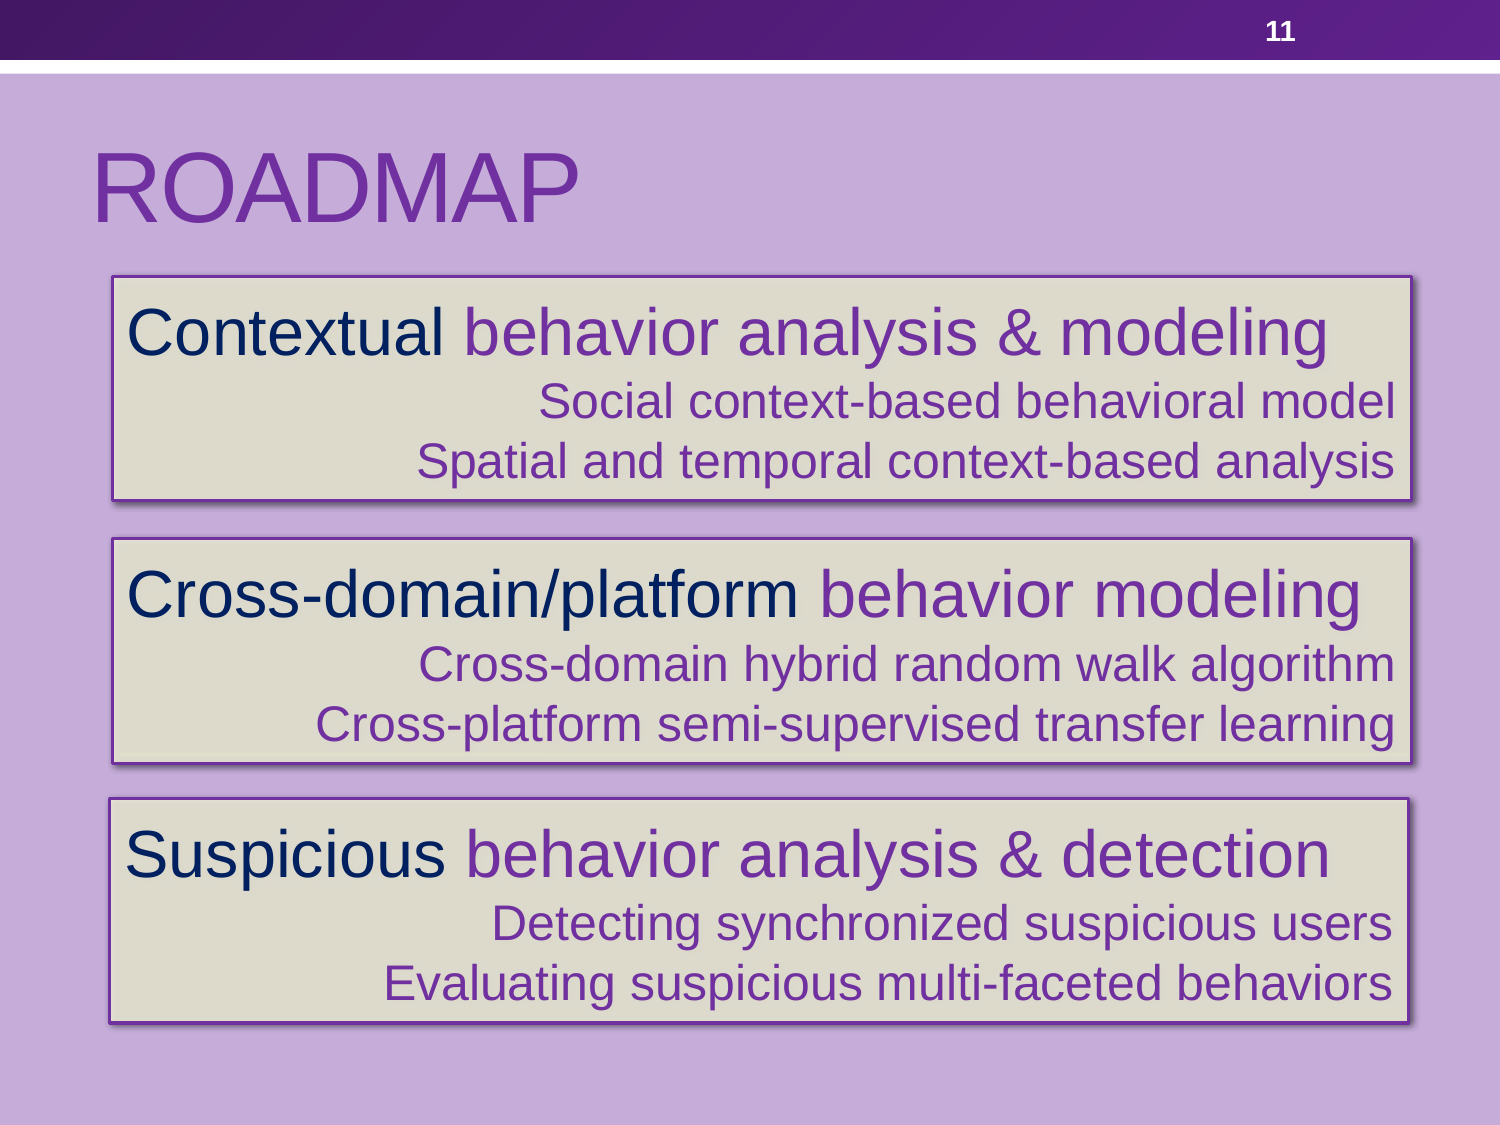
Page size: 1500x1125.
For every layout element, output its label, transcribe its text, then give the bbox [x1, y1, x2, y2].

title ROadmap [75, 87, 1425, 250]
text_box Cross-domain/platform behavior modeling Cross-domain hybrid random walk algorithm Cross-platform semi-supervised transfer learning [111, 538, 1412, 764]
text_box Suspicious behavior analysis & detection Detecting synchronized suspicious users Evaluating suspicious multi-faceted behaviors [109, 798, 1409, 1024]
text_box Contextual behavior analysis & modeling Social context-based behavioral model Spatial and temporal context-based analysis [111, 276, 1412, 501]
slide_number 11 [1250, 3, 1425, 57]
